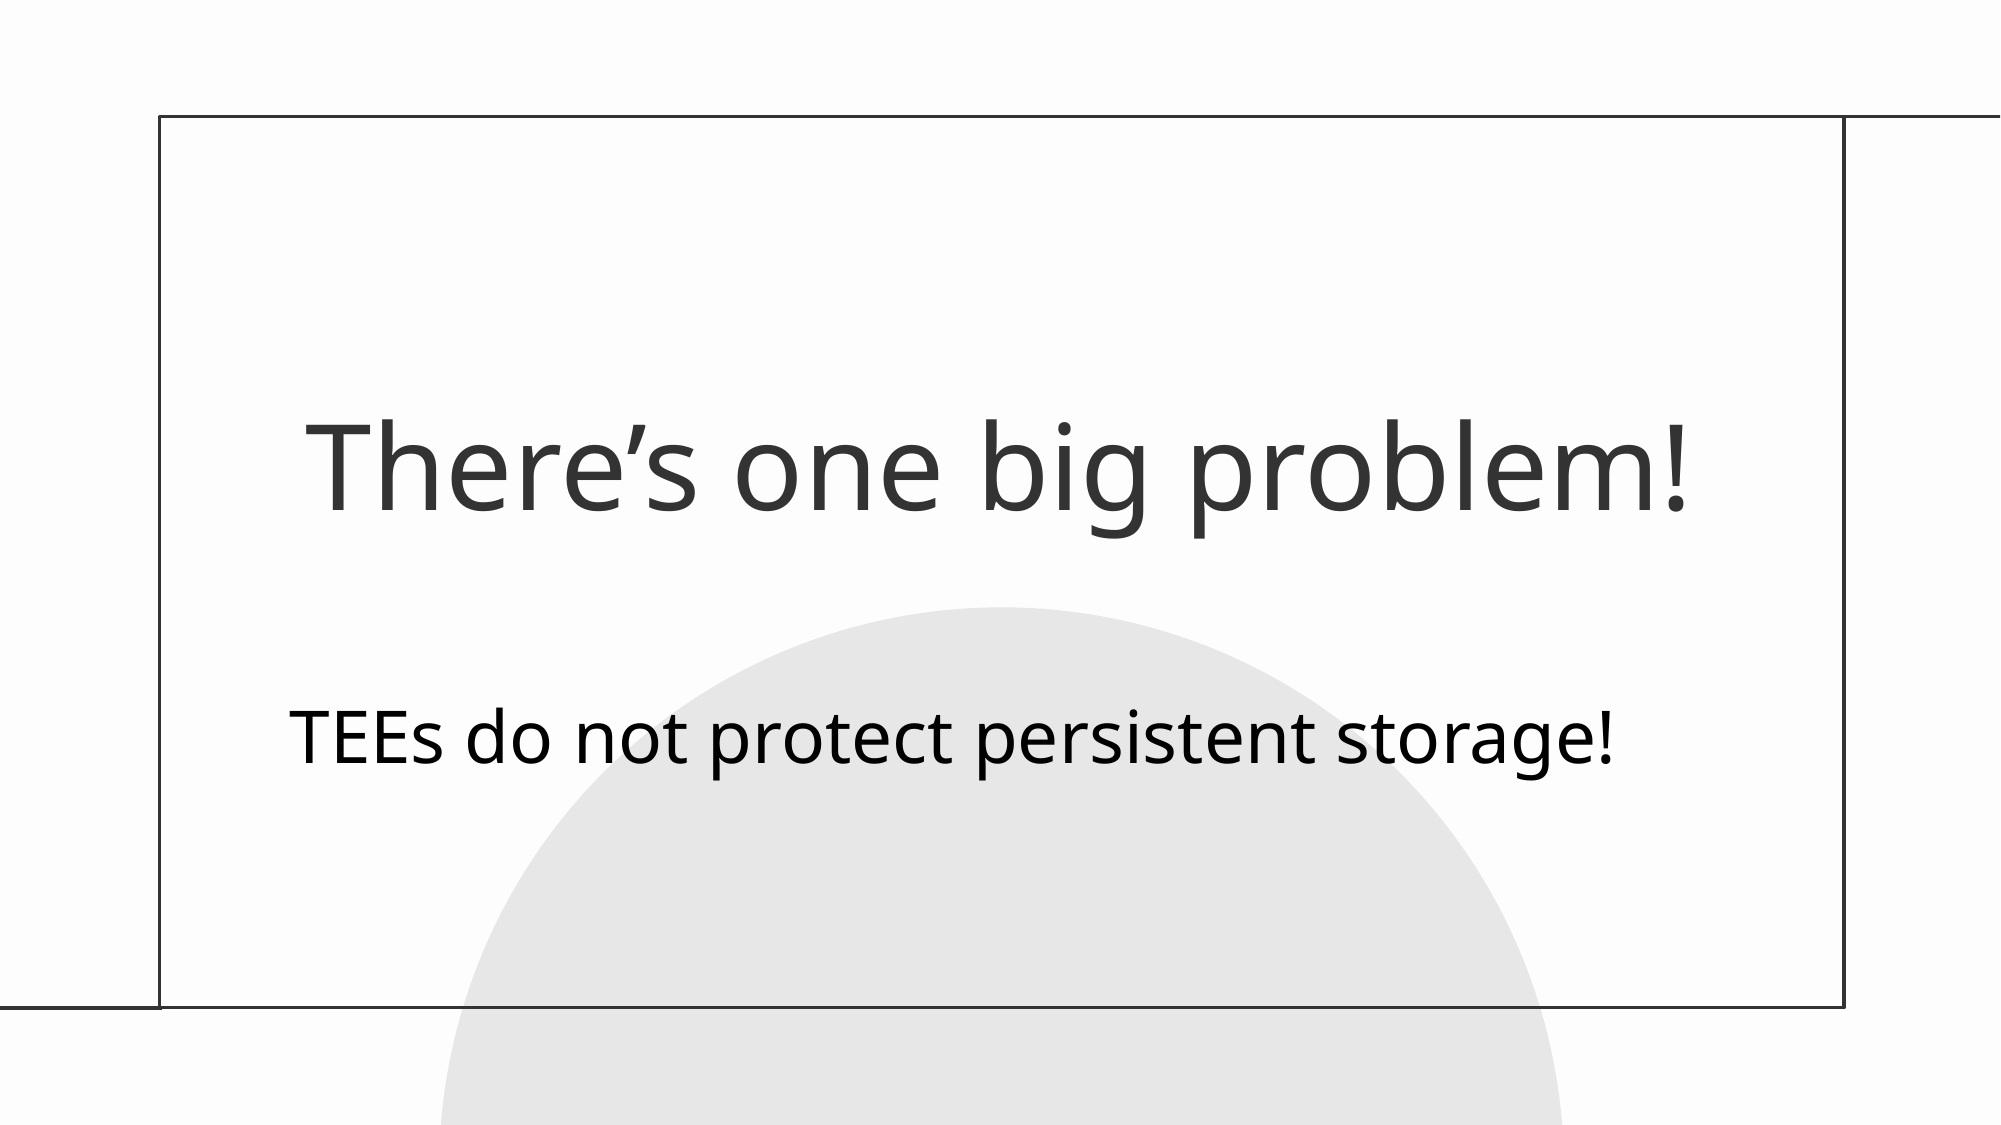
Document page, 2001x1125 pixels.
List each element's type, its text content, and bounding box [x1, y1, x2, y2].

title There’s one big problem! [274, 383, 1726, 550]
text_box TEEs do not protect persistent storage! [274, 682, 1726, 786]
